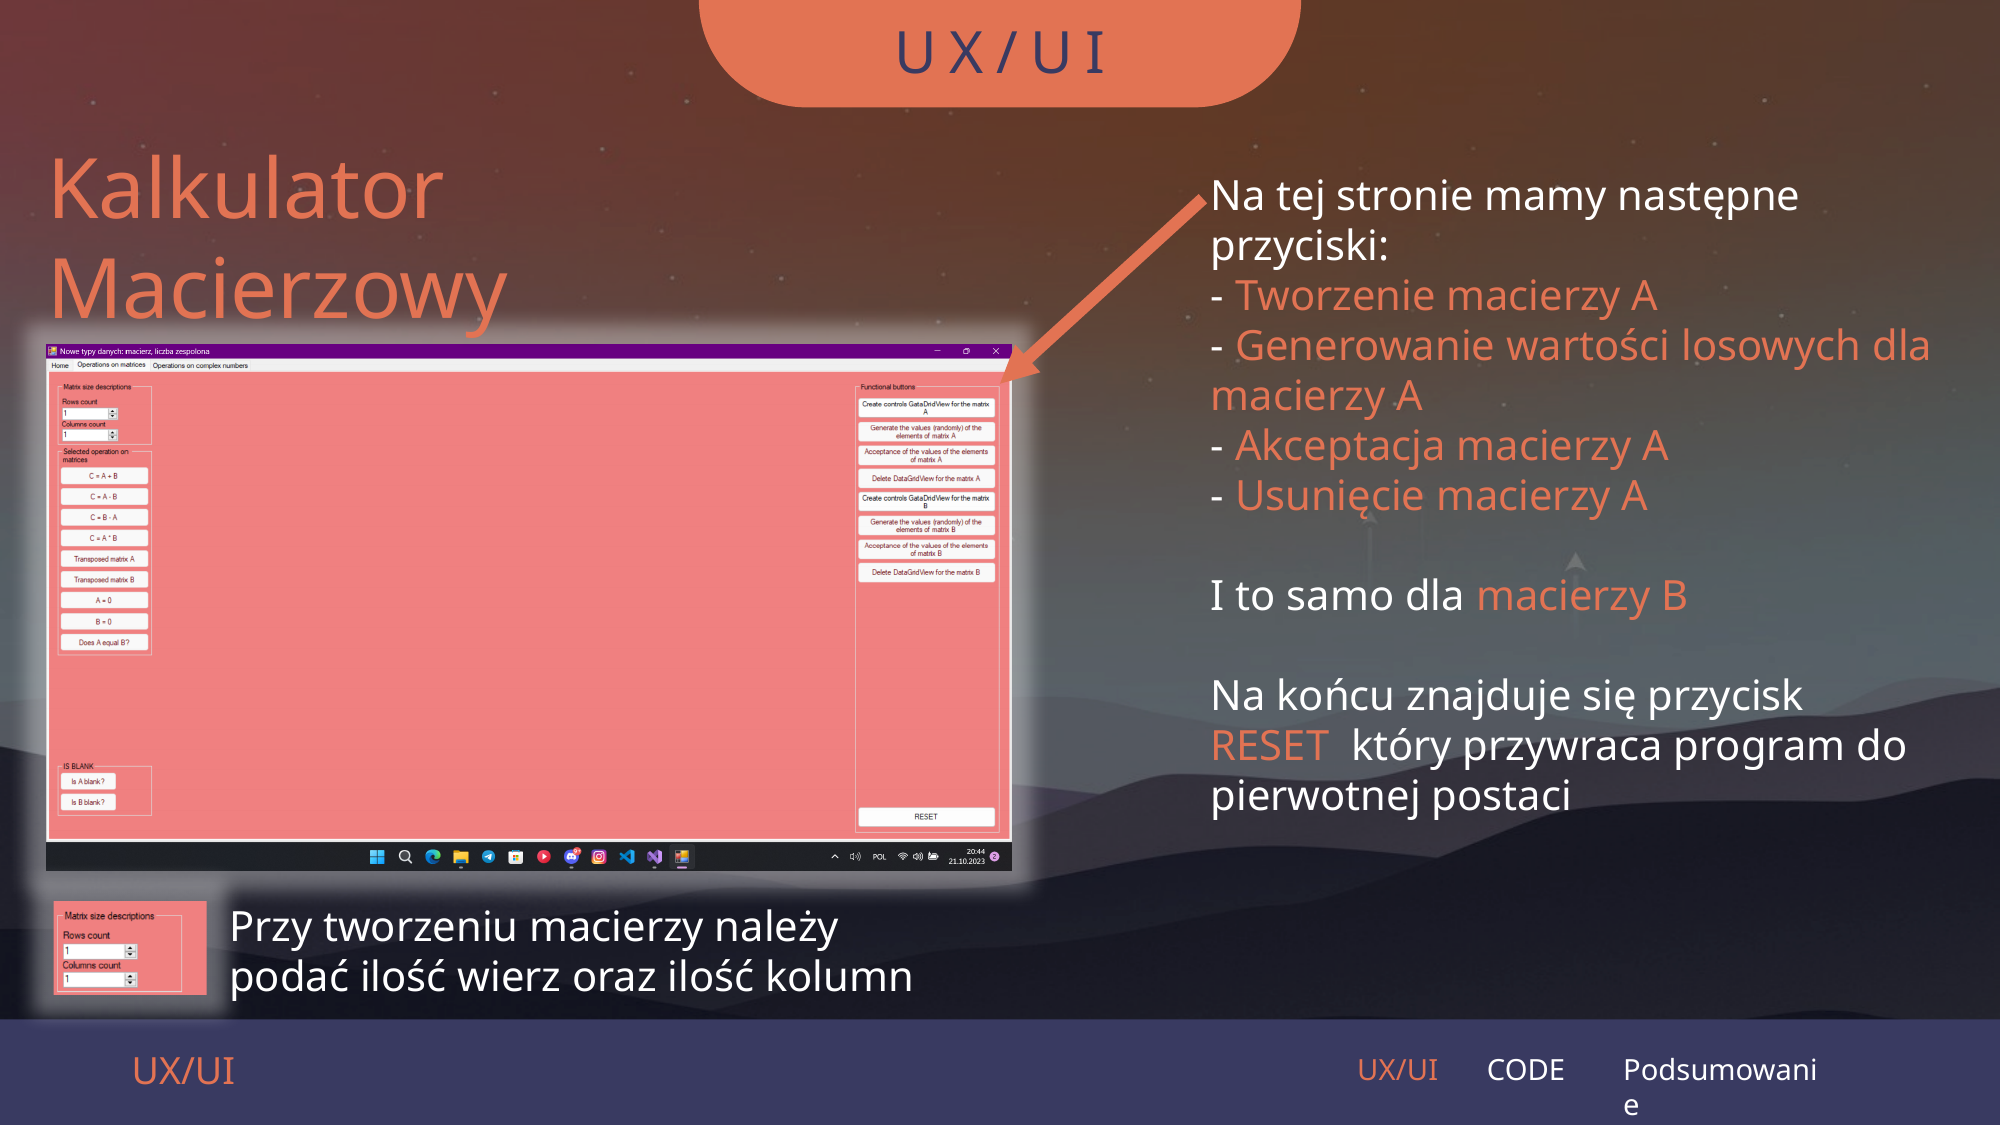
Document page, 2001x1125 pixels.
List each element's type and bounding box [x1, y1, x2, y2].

text_box [999, 198, 1203, 384]
picture [0, 0, 2000, 1125]
